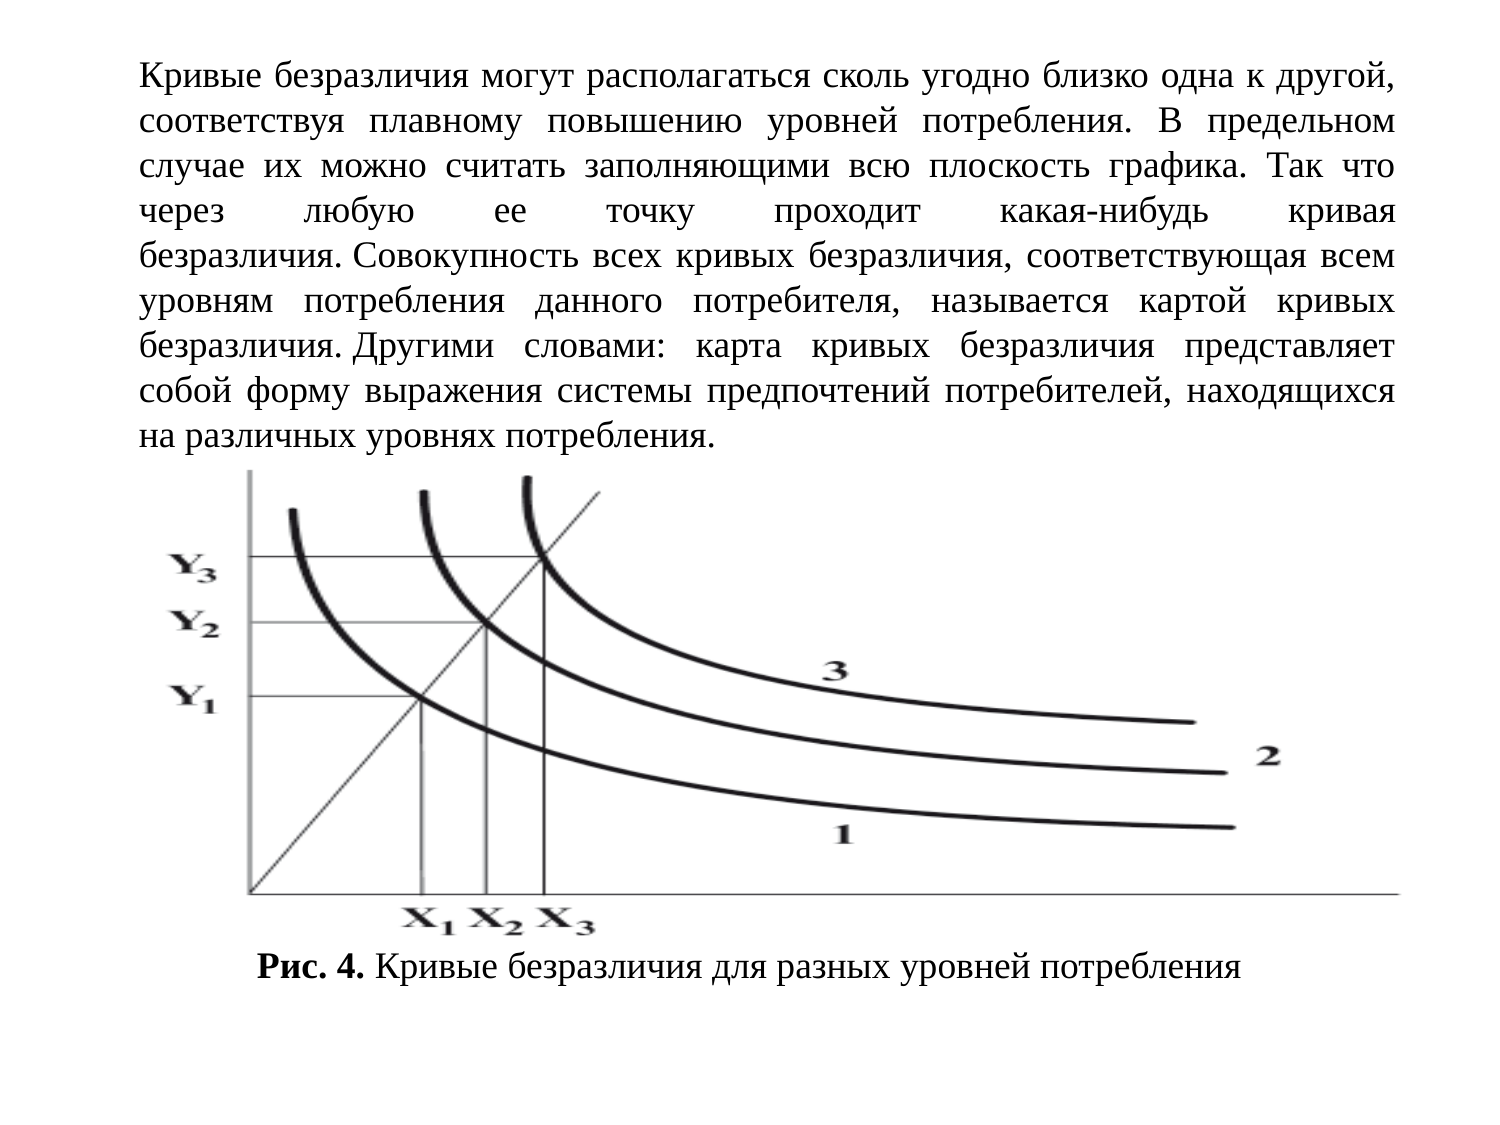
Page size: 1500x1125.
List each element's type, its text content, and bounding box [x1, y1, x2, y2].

text_box Кривые безразличия могут располагаться сколь угодно близко одна к другой, соответствуя плавному повышению уровней потребления. В предельном случае их можно считать заполняющими всю плоскость графика. Так что через любую ее точку проходит какая-нибудь кривая безразличия. Совокупность всех кривых безразличия, соответствующая всем уровням потребления данного потребителя, называется картой кривых безразличия. Другими словами: карта кривых безразличия представляет собой форму выражения системы предпочтений потребителей, находящихся на различных уровнях потребления. [123, 42, 1412, 463]
text_box Рис. 4. Кривые безразличия для разных уровней потребления [242, 948, 1341, 994]
picture [159, 466, 1412, 941]
